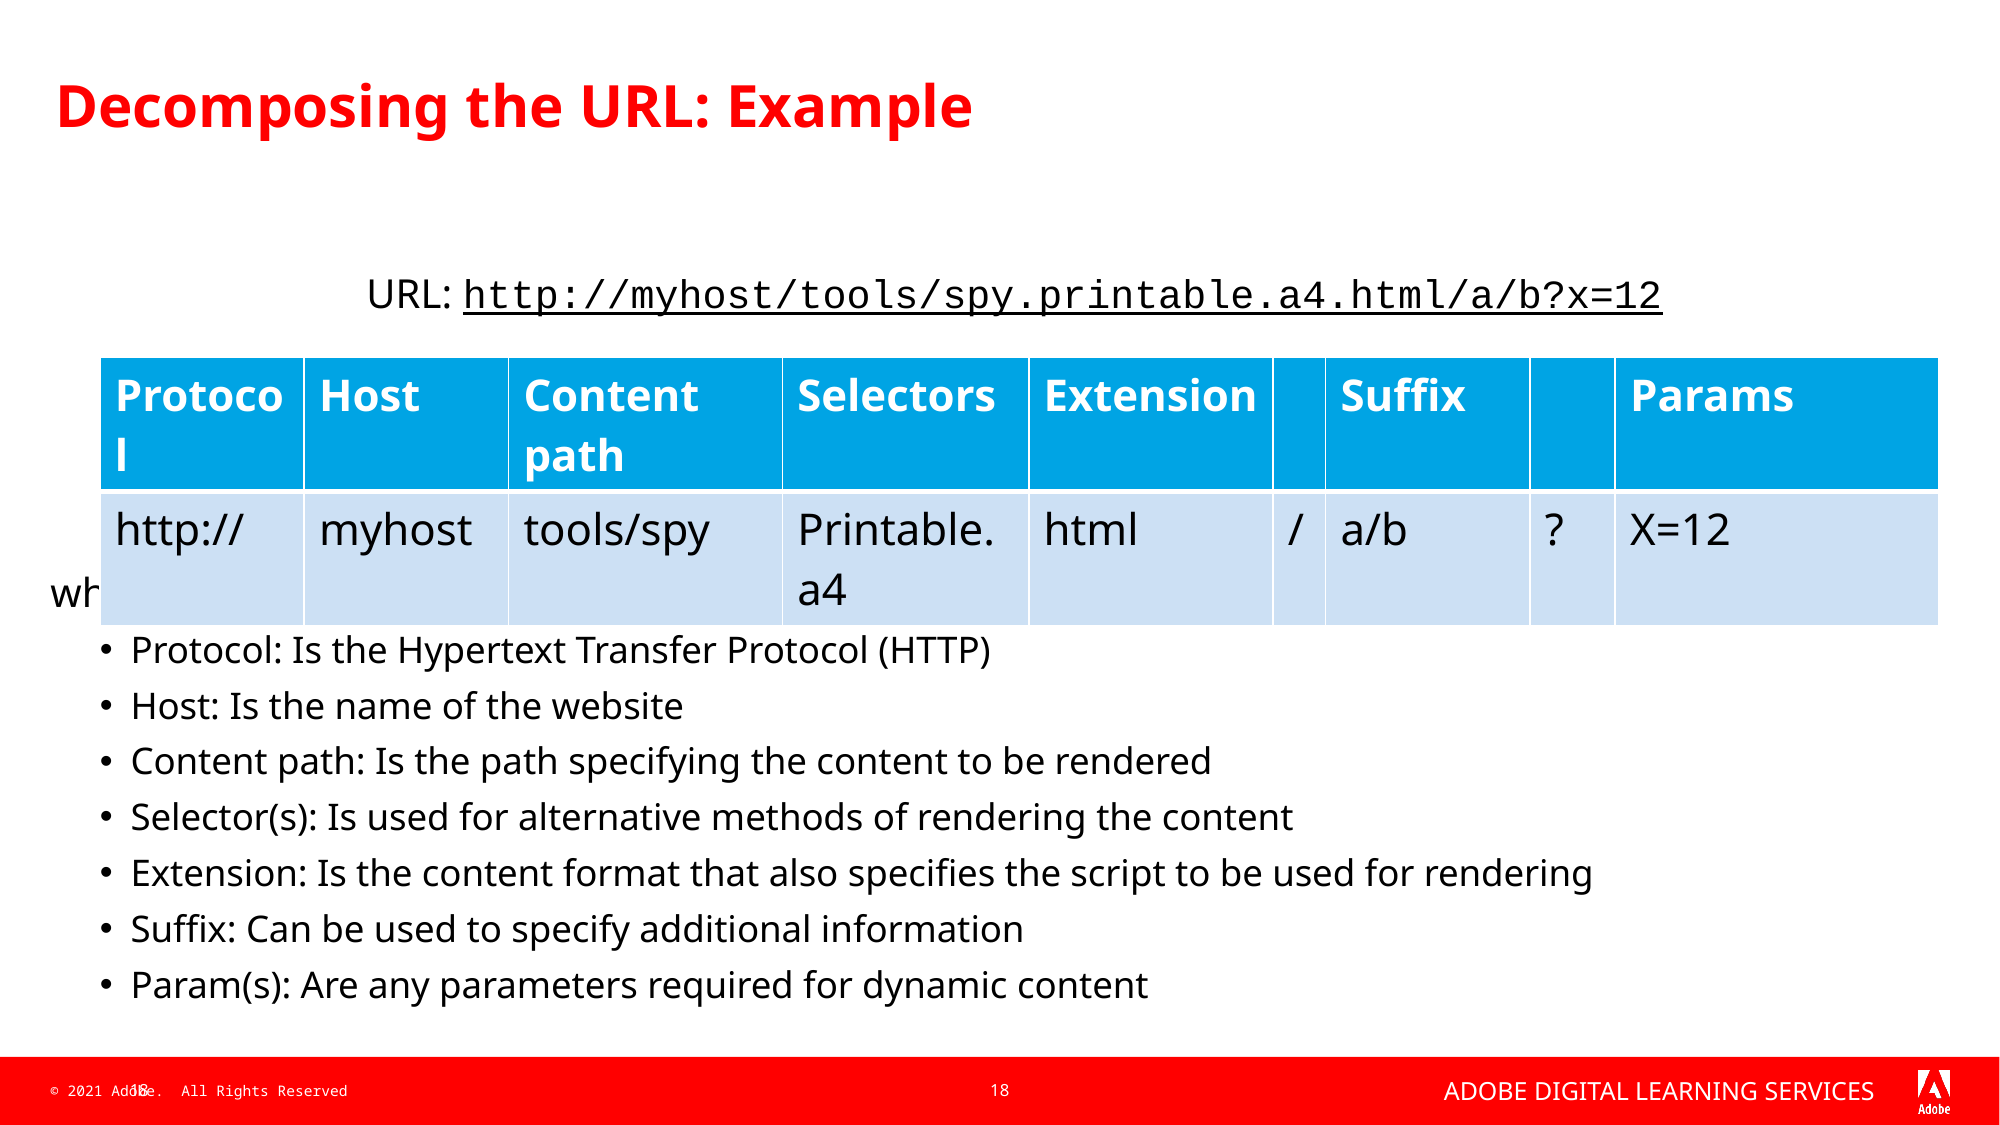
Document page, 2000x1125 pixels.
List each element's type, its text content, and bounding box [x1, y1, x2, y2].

table_cell html [1030, 494, 1272, 625]
slide_number 18 [0, 1077, 167, 1105]
table_header Params [1616, 358, 1938, 489]
table_header Selectors [783, 358, 1028, 489]
table_header Content path [509, 358, 782, 489]
list URL: http://myhost/tools/spy.printable.a4.html/a/b?x=12 where: Protocol: Is the Hypertext Transfer Protocol (HTTP) Host: Is the name of the website Content path: Is the path specifying the content to be rendered Selector(s): Is used for alternative methods of rendering the content Extension: Is the content format that also specifies the script to be used for rendering Suffix: Can be used to specify additional information Param(s): Are any parameters required for dynamic content [50, 200, 1940, 1016]
table_cell ? [1531, 494, 1614, 625]
picture [1918, 1070, 1950, 1114]
table_cell a/b [1326, 494, 1529, 625]
table_cell X=12 [1616, 494, 1938, 625]
table_header Suffix [1326, 358, 1529, 489]
table_cell Printable.a4 [783, 494, 1028, 625]
title Decomposing the URL: Example [47, 51, 1933, 158]
table_header Protocol [101, 358, 303, 489]
table_cell tools/spy [509, 494, 782, 625]
table_header [1274, 358, 1325, 489]
table_header [1531, 358, 1614, 489]
table_header Extension [1030, 358, 1272, 489]
table_cell / [1274, 494, 1325, 625]
table_header Host [305, 358, 508, 489]
table_cell myhost [305, 494, 508, 625]
table_cell http:// [101, 494, 303, 625]
